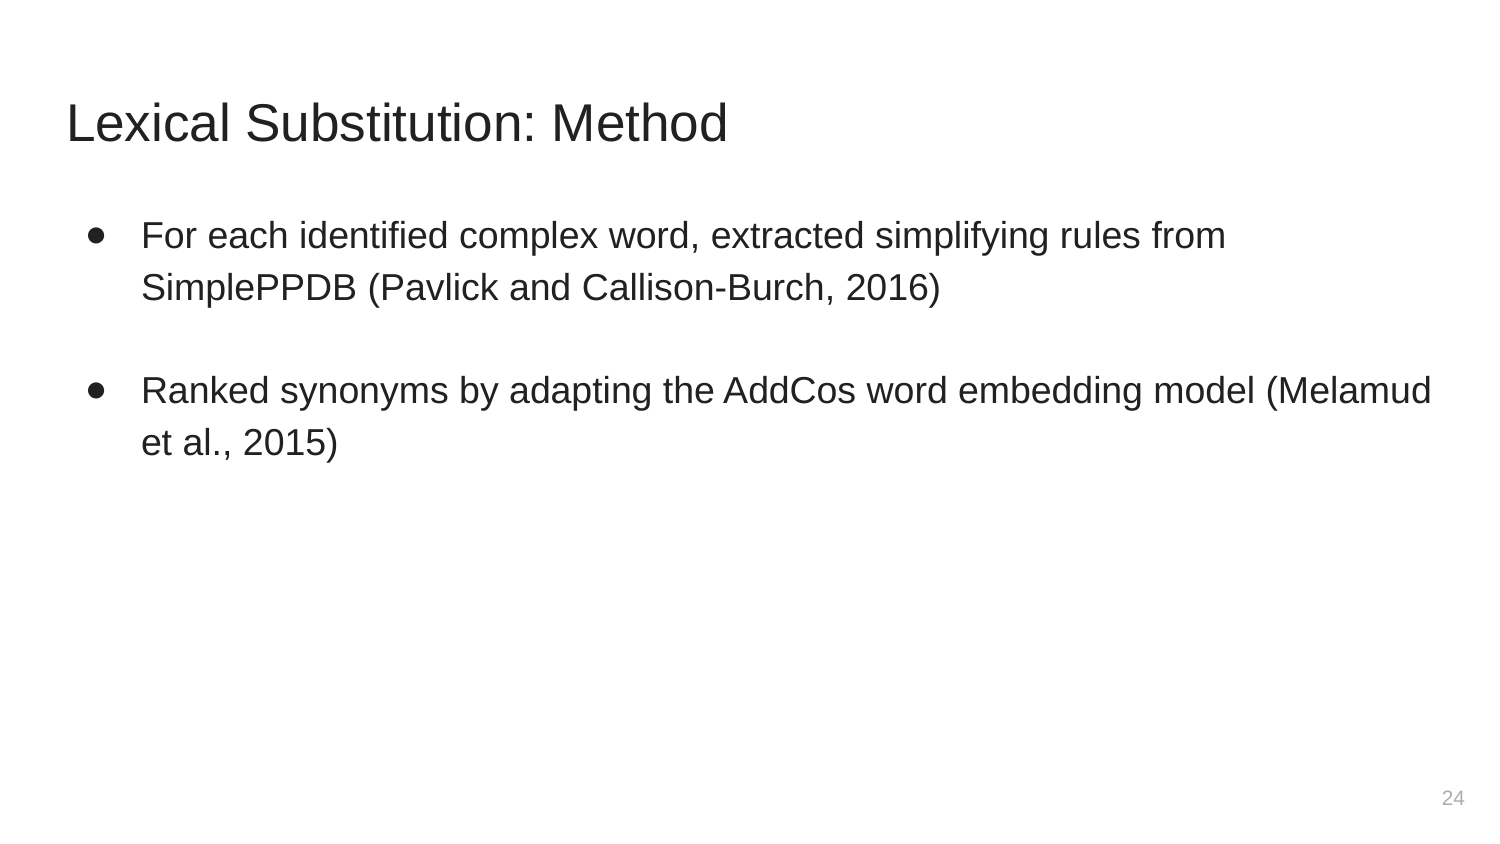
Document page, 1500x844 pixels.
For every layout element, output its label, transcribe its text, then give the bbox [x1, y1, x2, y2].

title Lexical Substitution: Method [51, 72, 1449, 167]
slide_number ‹#› [1389, 764, 1480, 830]
list For each identified complex word, extracted simplifying rules from SimplePPDB (Pavlick and Callison-Burch, 2016) Ranked synonyms by adapting the AddCos word embedding model (Melamud et al., 2015) [51, 189, 1449, 750]
